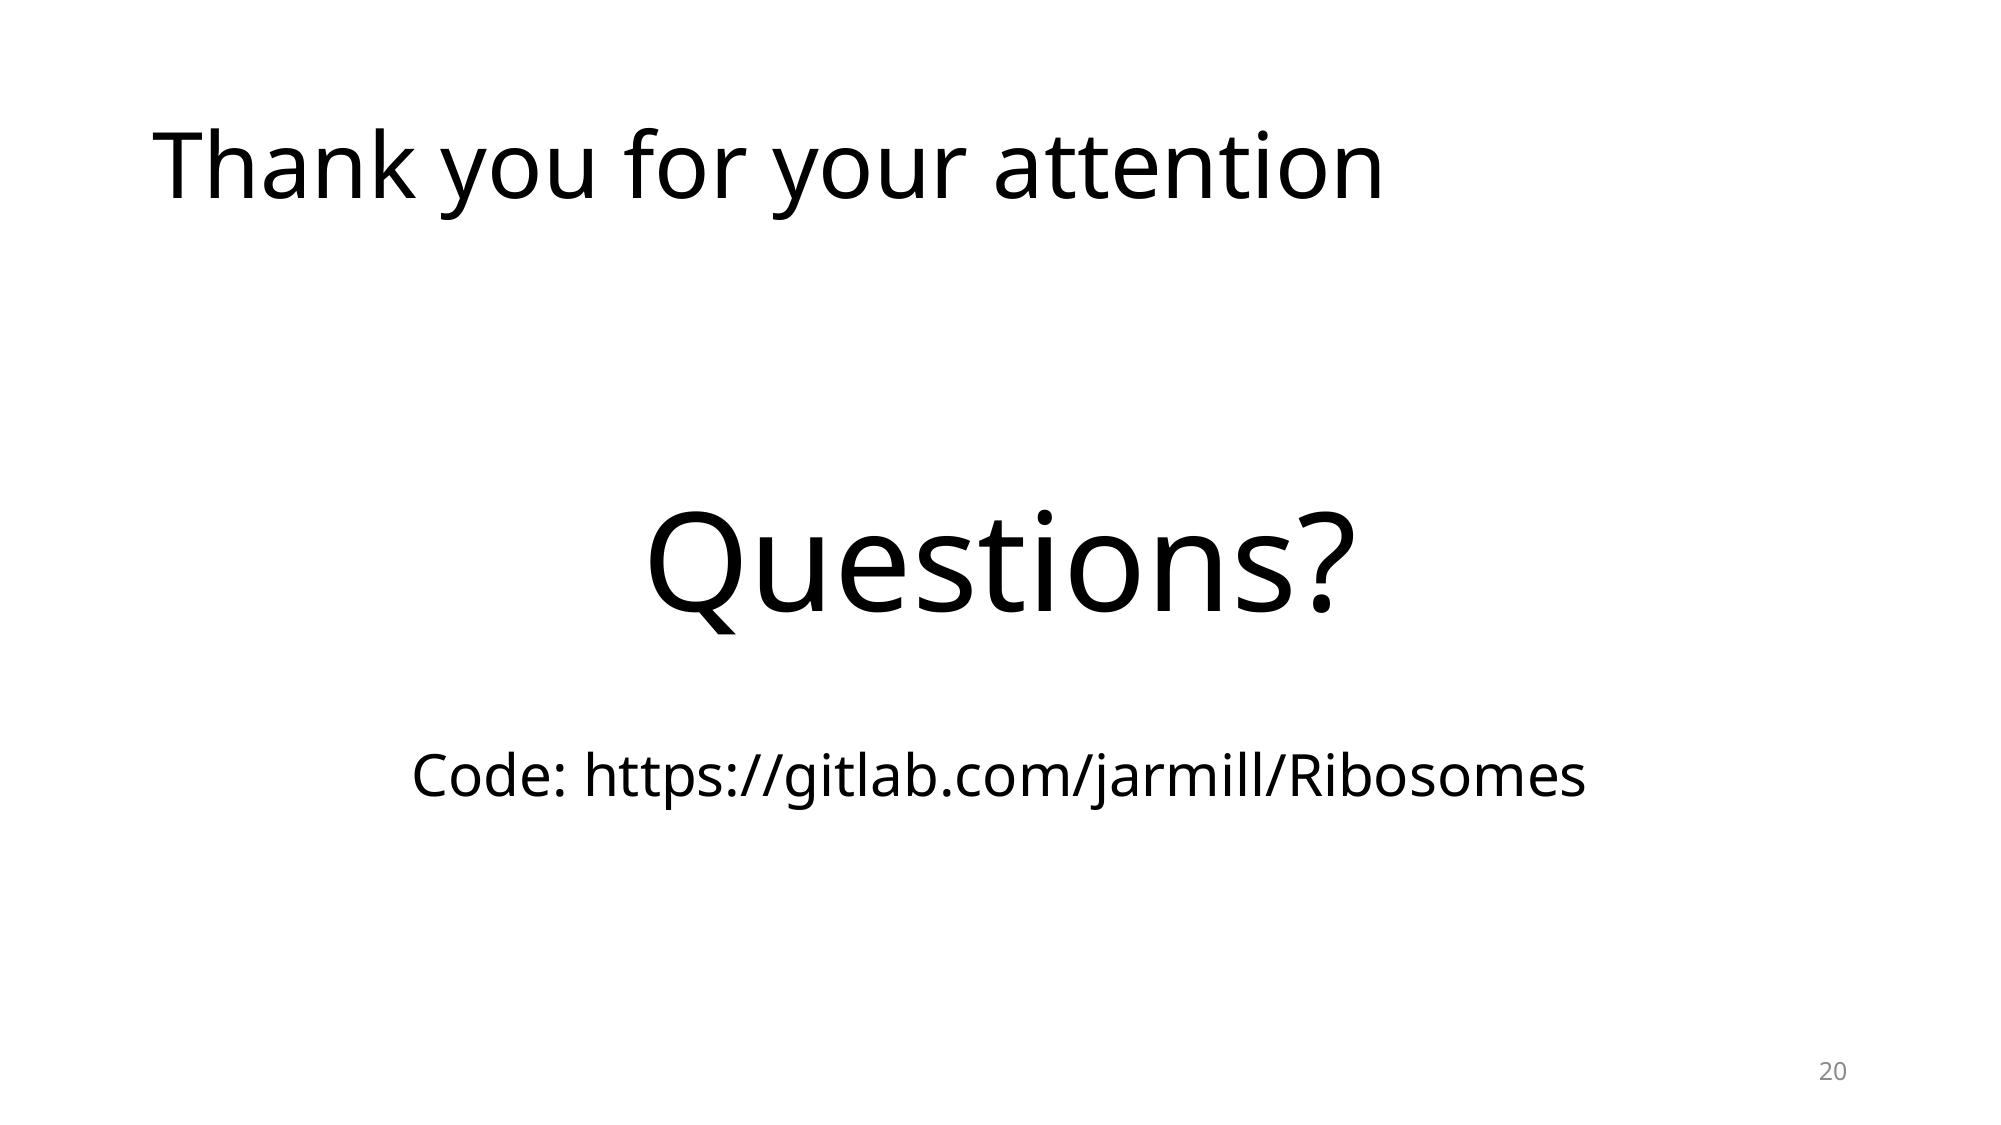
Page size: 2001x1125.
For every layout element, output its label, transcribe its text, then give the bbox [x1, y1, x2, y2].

title Thank you for your attention [137, 59, 1863, 278]
slide_number 20 [1412, 1042, 1863, 1103]
list Questions? Code: https://gitlab.com/jarmill/Ribosomes [137, 299, 1863, 1014]
